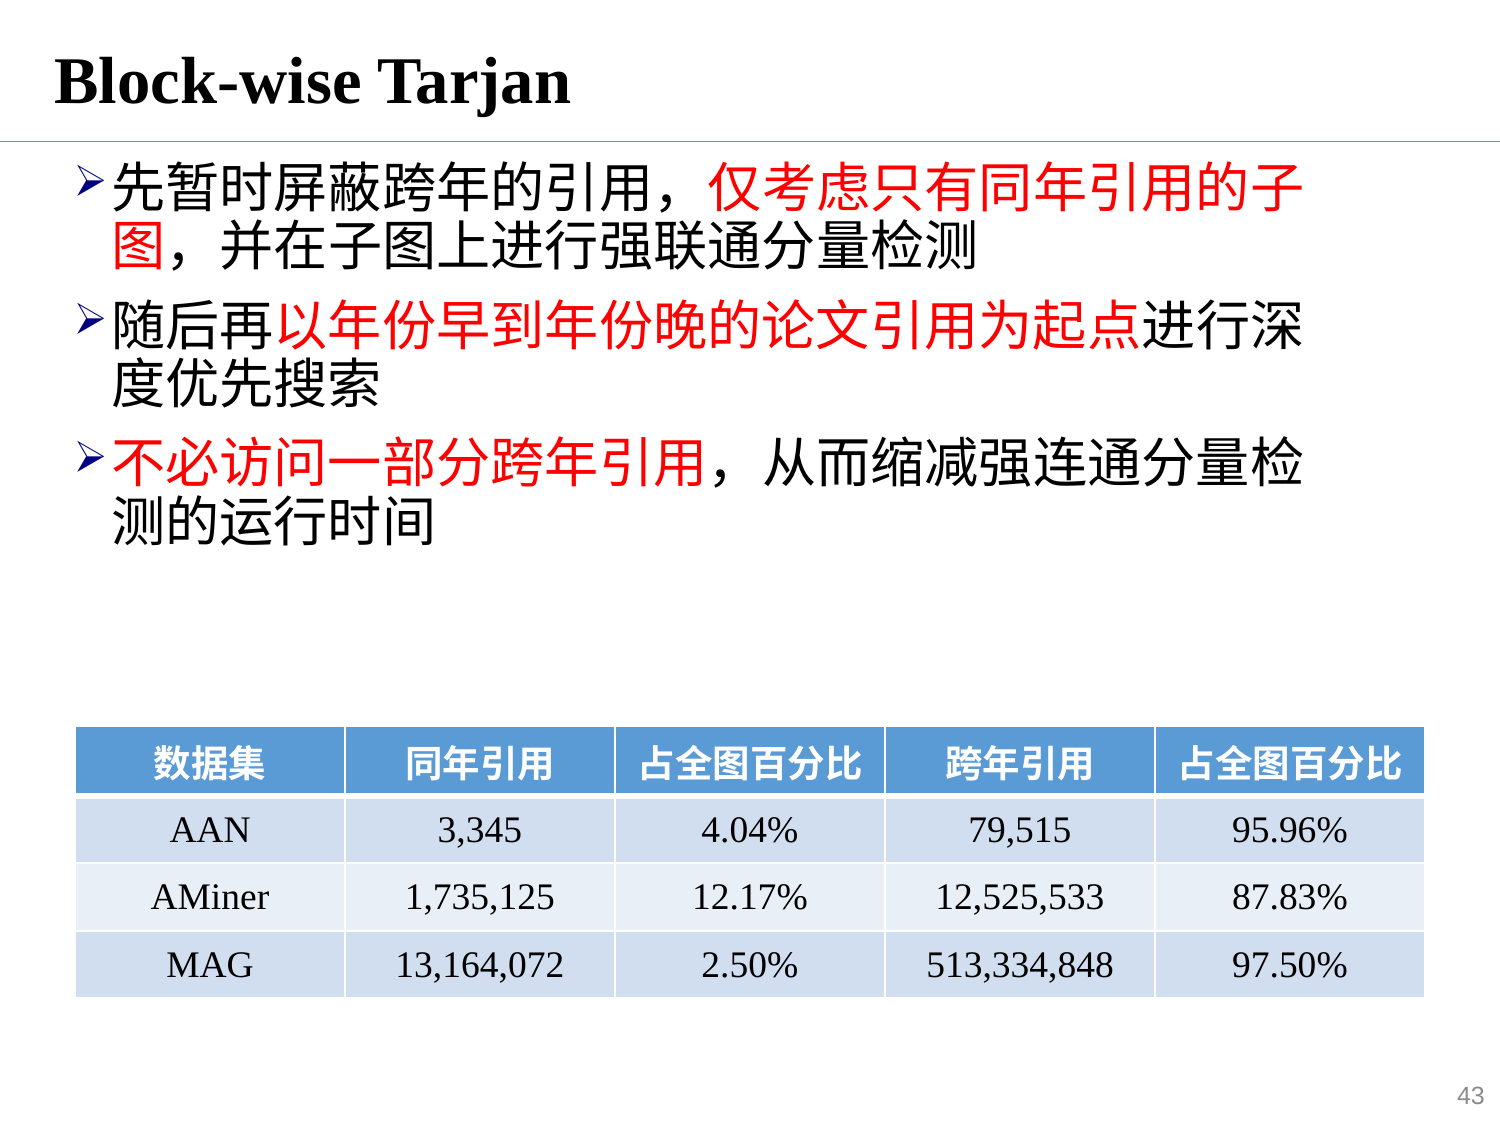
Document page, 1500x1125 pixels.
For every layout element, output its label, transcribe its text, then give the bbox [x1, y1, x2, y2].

table_cell 87.83% [1156, 864, 1424, 930]
table_header 占全图百分比 [616, 727, 884, 793]
table_cell 1,735,125 [346, 864, 614, 930]
table_cell 4.04% [616, 799, 884, 862]
table_cell 12.17% [616, 864, 884, 930]
list 先暂时屏蔽跨年的引用，仅考虑只有同年引用的子图，并在子图上进行强联通分量检测 随后再以年份早到年份晚的论文引用为起点进行深度优先搜索 不必访问一部分跨年引用，从而缩减强连通分量检测的运行时间 [58, 153, 1362, 938]
table_header 同年引用 [346, 727, 614, 793]
table_cell 2.50% [616, 932, 884, 997]
table_cell AMiner [76, 864, 344, 930]
table_header 占全图百分比 [1156, 727, 1424, 793]
title Block-wise Tarjan [39, 18, 1454, 145]
table_cell 3,345 [346, 799, 614, 862]
table_cell 13,164,072 [346, 932, 614, 997]
table_cell 513,334,848 [886, 932, 1154, 997]
table_cell 97.50% [1156, 932, 1424, 997]
table_cell 95.96% [1156, 799, 1424, 862]
table_cell MAG [76, 932, 344, 997]
table_header 数据集 [76, 727, 344, 793]
slide_number 43 [1162, 1065, 1500, 1125]
table_header 跨年引用 [886, 727, 1154, 793]
table_cell AAN [76, 799, 344, 862]
table_cell 12,525,533 [886, 864, 1154, 930]
table_cell 79,515 [886, 799, 1154, 862]
